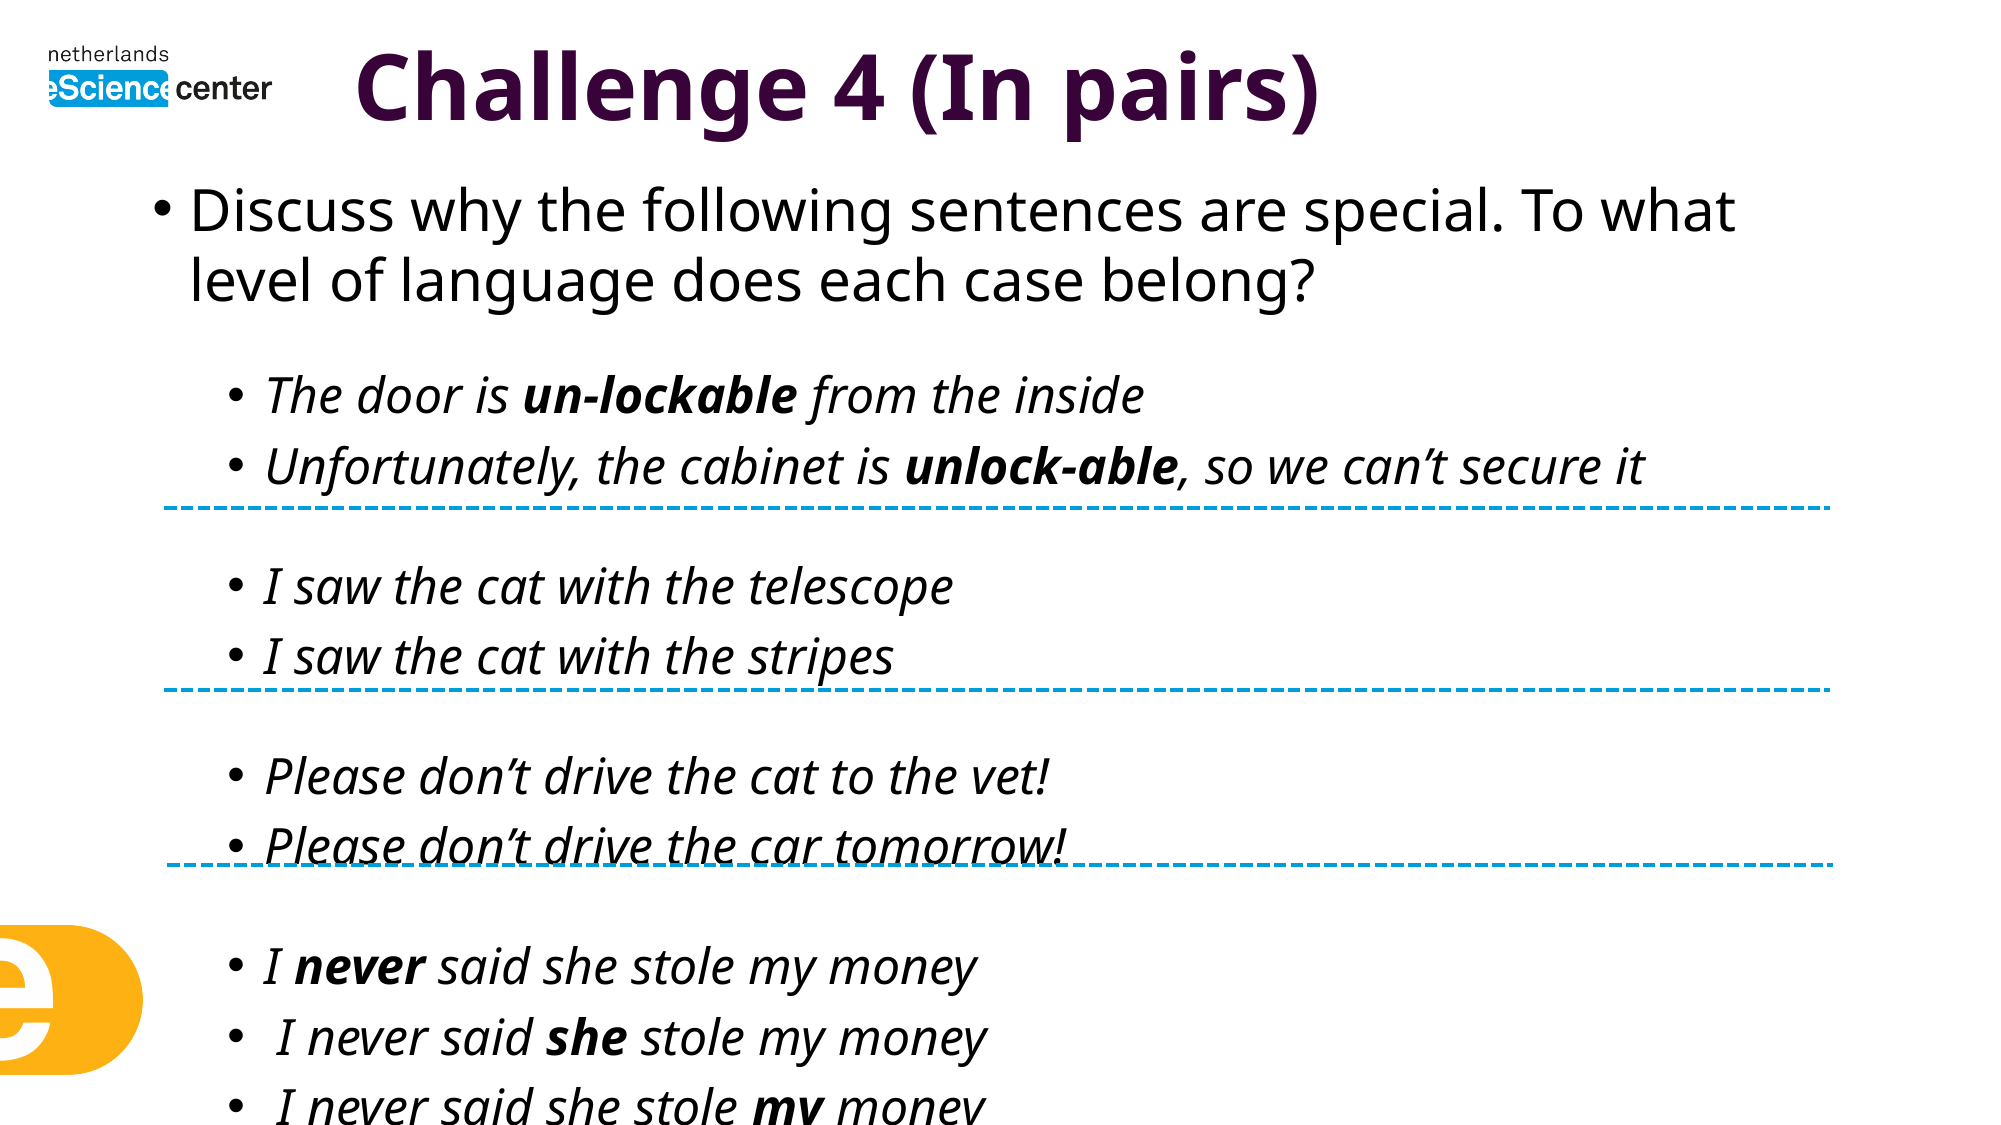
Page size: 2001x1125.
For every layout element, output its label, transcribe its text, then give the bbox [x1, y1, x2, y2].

title Challenge 4 (In pairs) [338, 17, 2000, 166]
list Discuss why the following sentences are special. To what level of language does each case belong? The door is un-lockable from the inside Unfortunately, the cabinet is unlock-able, so we can’t secure it I saw the cat with the telescope I saw the cat with the stripes Please don’t drive the cat to the vet! Please don’t drive the car tomorrow! I never said she stole my money I never said she stole my money I never said she stole my money [137, 165, 1863, 1049]
picture [17, 21, 295, 135]
picture [0, 925, 143, 1075]
